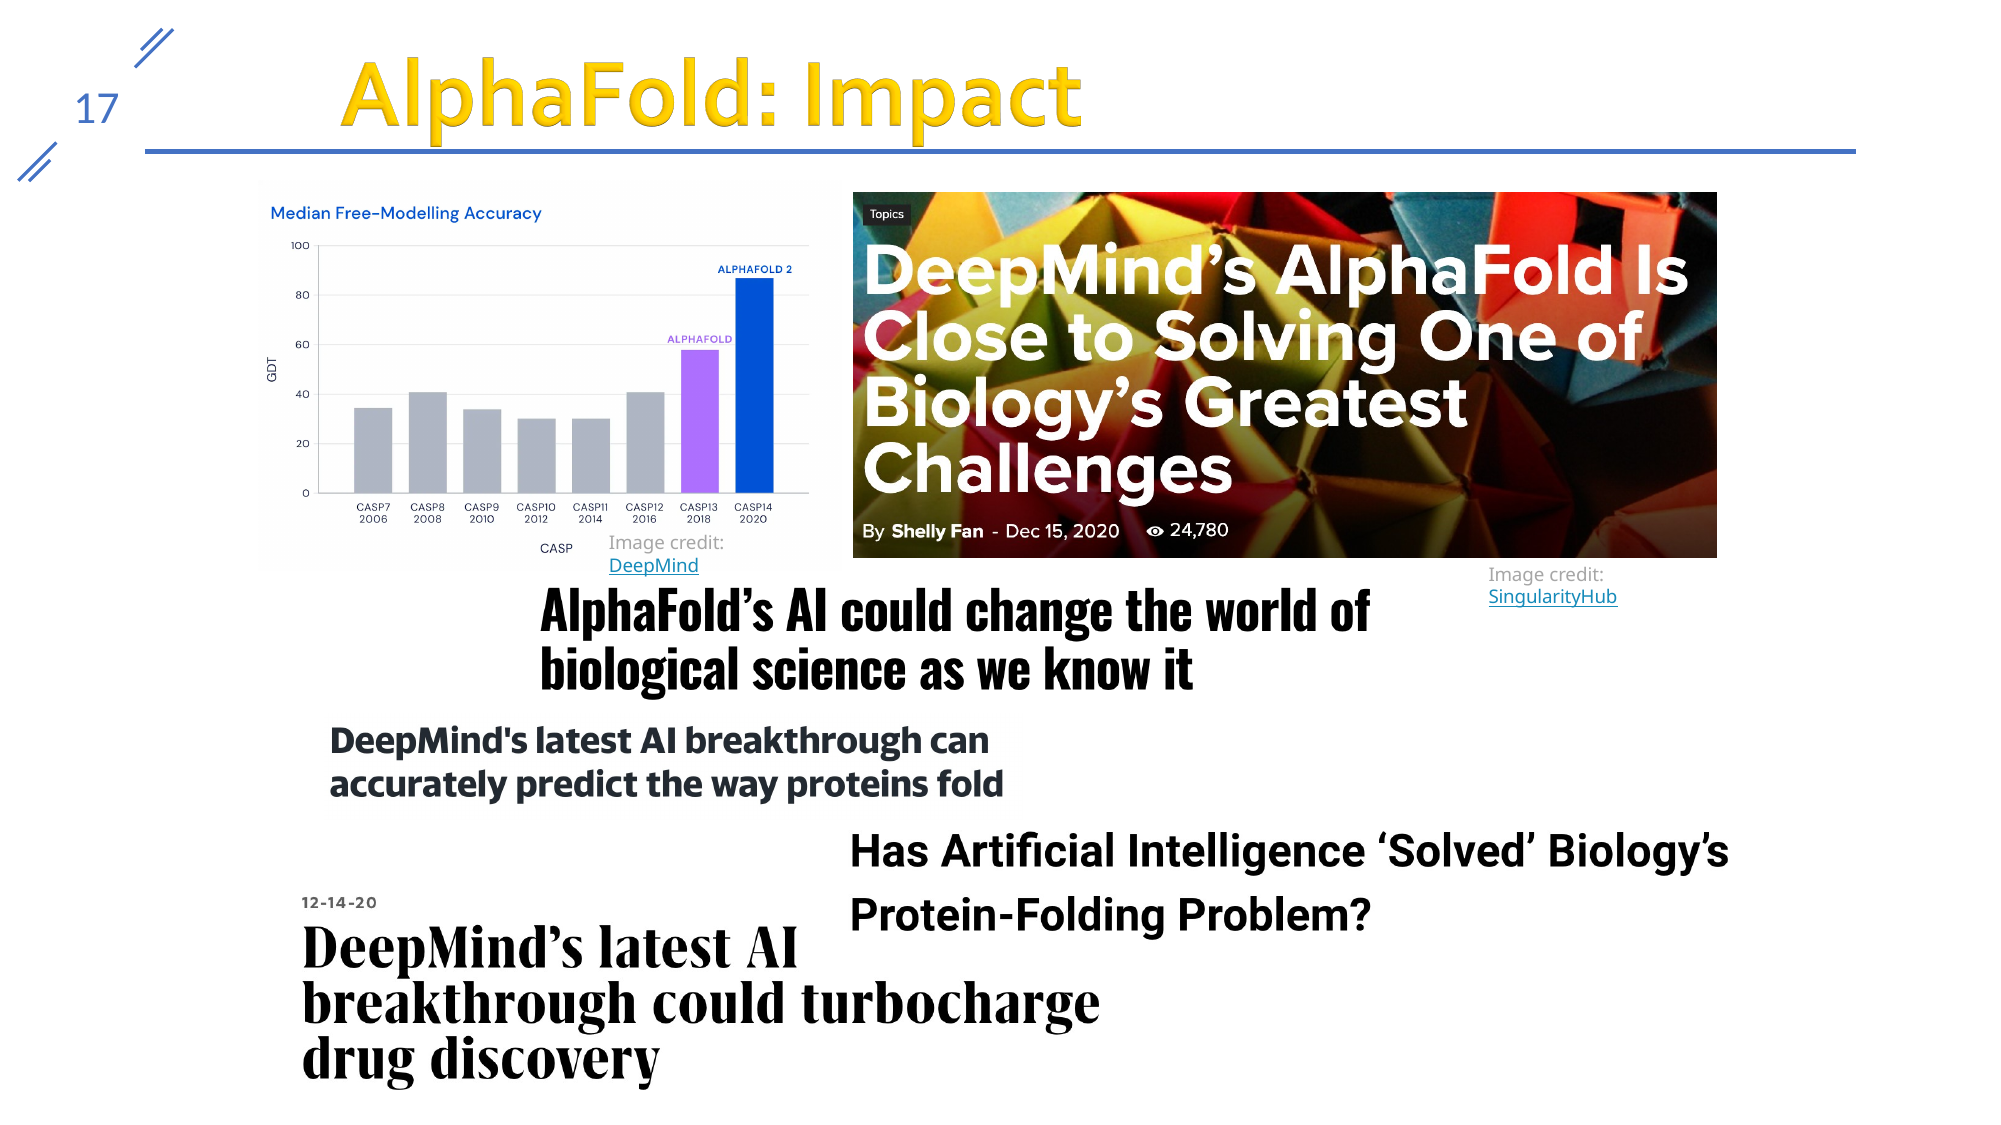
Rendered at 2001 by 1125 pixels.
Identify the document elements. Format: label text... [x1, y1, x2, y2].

picture [853, 192, 1717, 558]
picture [339, 56, 1082, 148]
picture [258, 180, 842, 571]
text_box Image credit: DeepMind [606, 571, 798, 576]
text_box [302, 713, 1743, 1090]
picture [540, 587, 1370, 700]
text_box Image credit: SingularityHub [1486, 560, 1713, 608]
